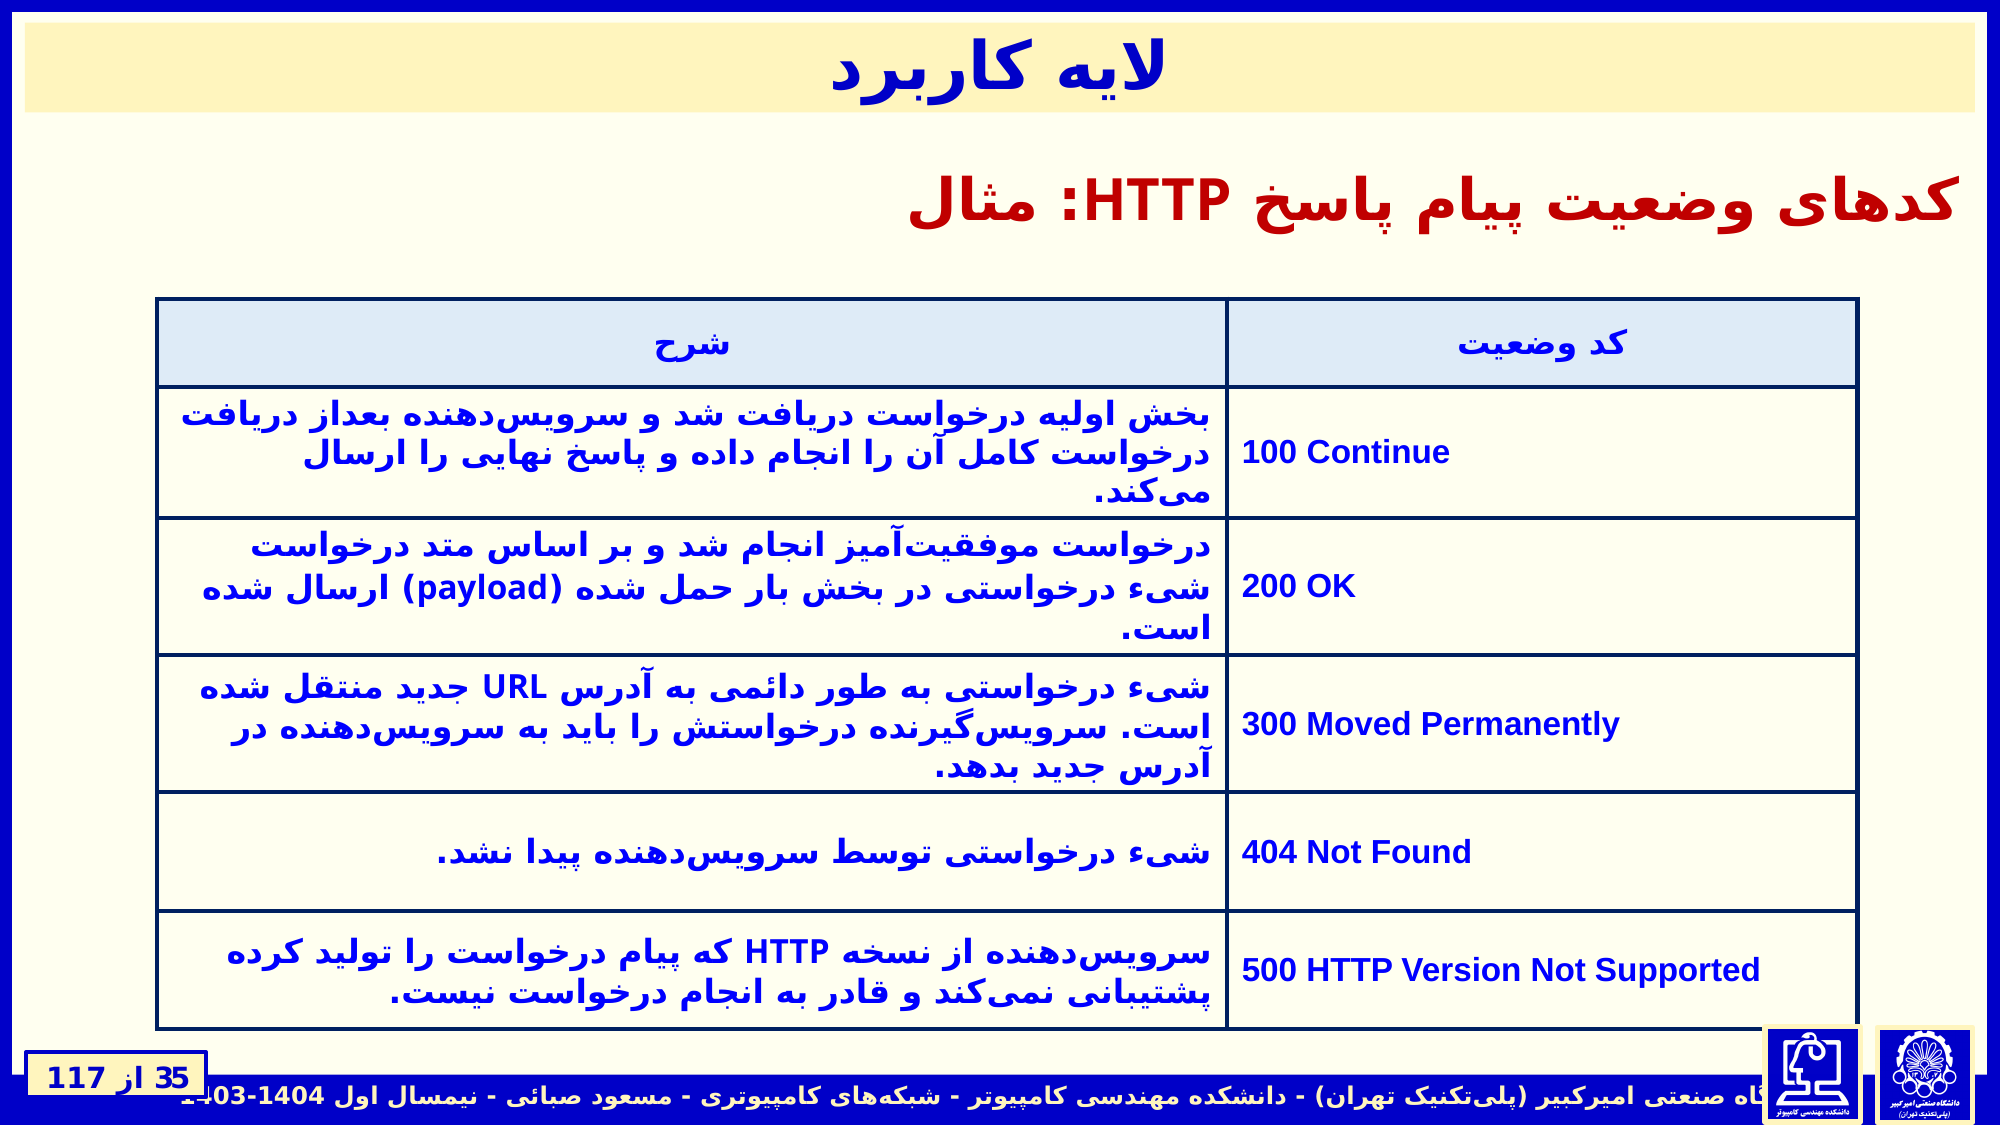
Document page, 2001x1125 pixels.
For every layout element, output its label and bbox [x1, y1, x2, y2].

text_box [0, 0, 2000, 1125]
